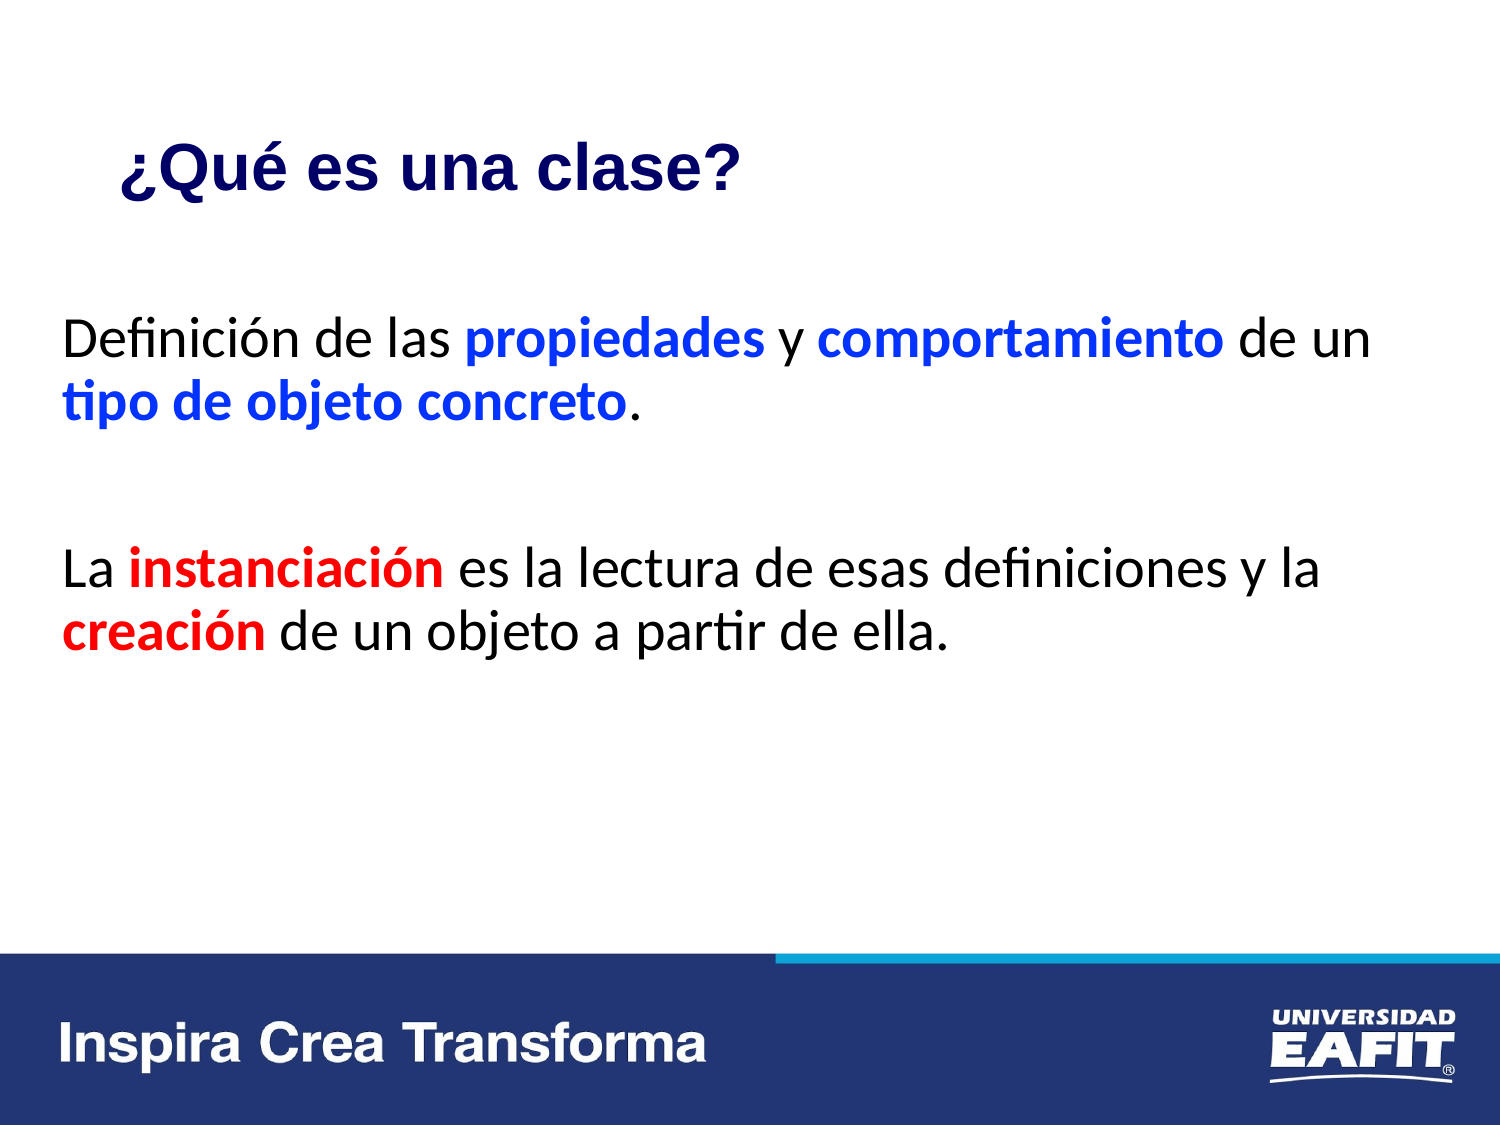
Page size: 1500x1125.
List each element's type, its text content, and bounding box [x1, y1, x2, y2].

list Definición de las propiedades y comportamiento de un tipo de objeto concreto. La instanciación es la lectura de esas definiciones y la creación de un objeto a partir de ella. [47, 299, 1397, 1014]
title ¿Qué es una clase? [103, 59, 1397, 278]
picture [0, 0, 1500, 1125]
